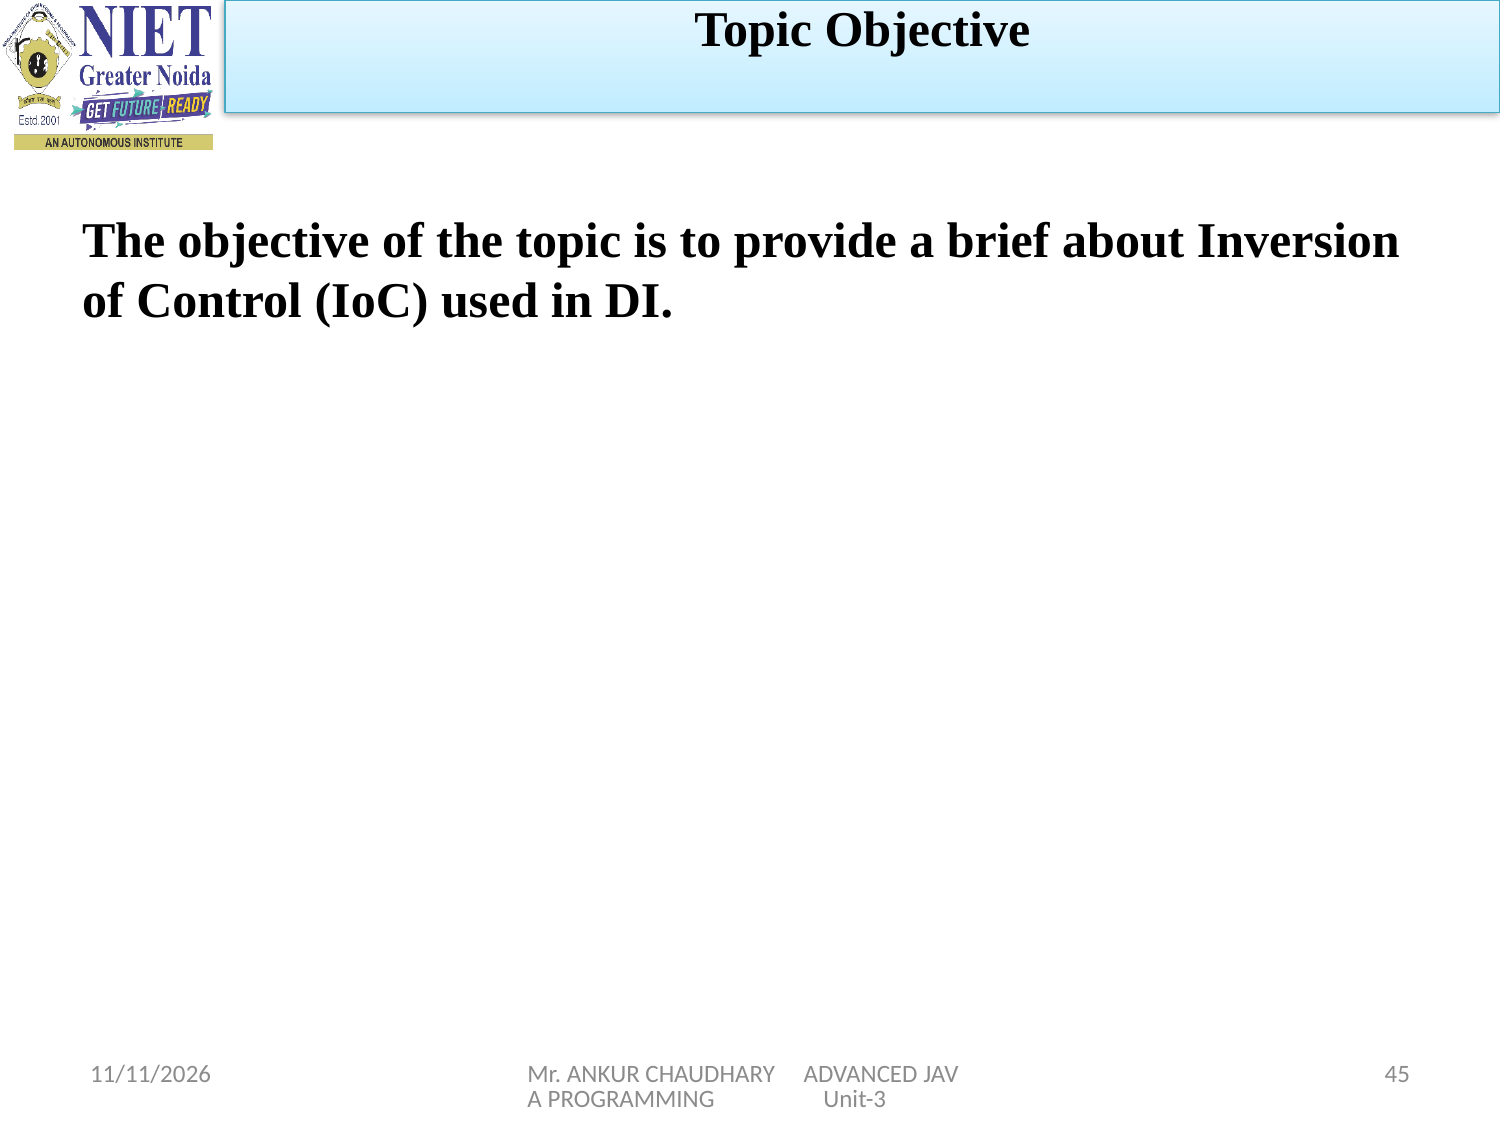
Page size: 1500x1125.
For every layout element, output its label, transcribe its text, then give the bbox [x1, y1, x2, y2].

text_box Topic Objective [224, 0, 1500, 113]
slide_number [75, 1042, 425, 1103]
footer Mr. ANKUR CHAUDHARY ADVANCED JAVA PROGRAMMING Unit-3 [512, 1042, 988, 1103]
list The objective of the topic is to provide a brief about Inversion of Control (IoC) used in DI. [67, 200, 1418, 1005]
slide_number 45 [1074, 1042, 1425, 1103]
picture [2, 3, 213, 150]
